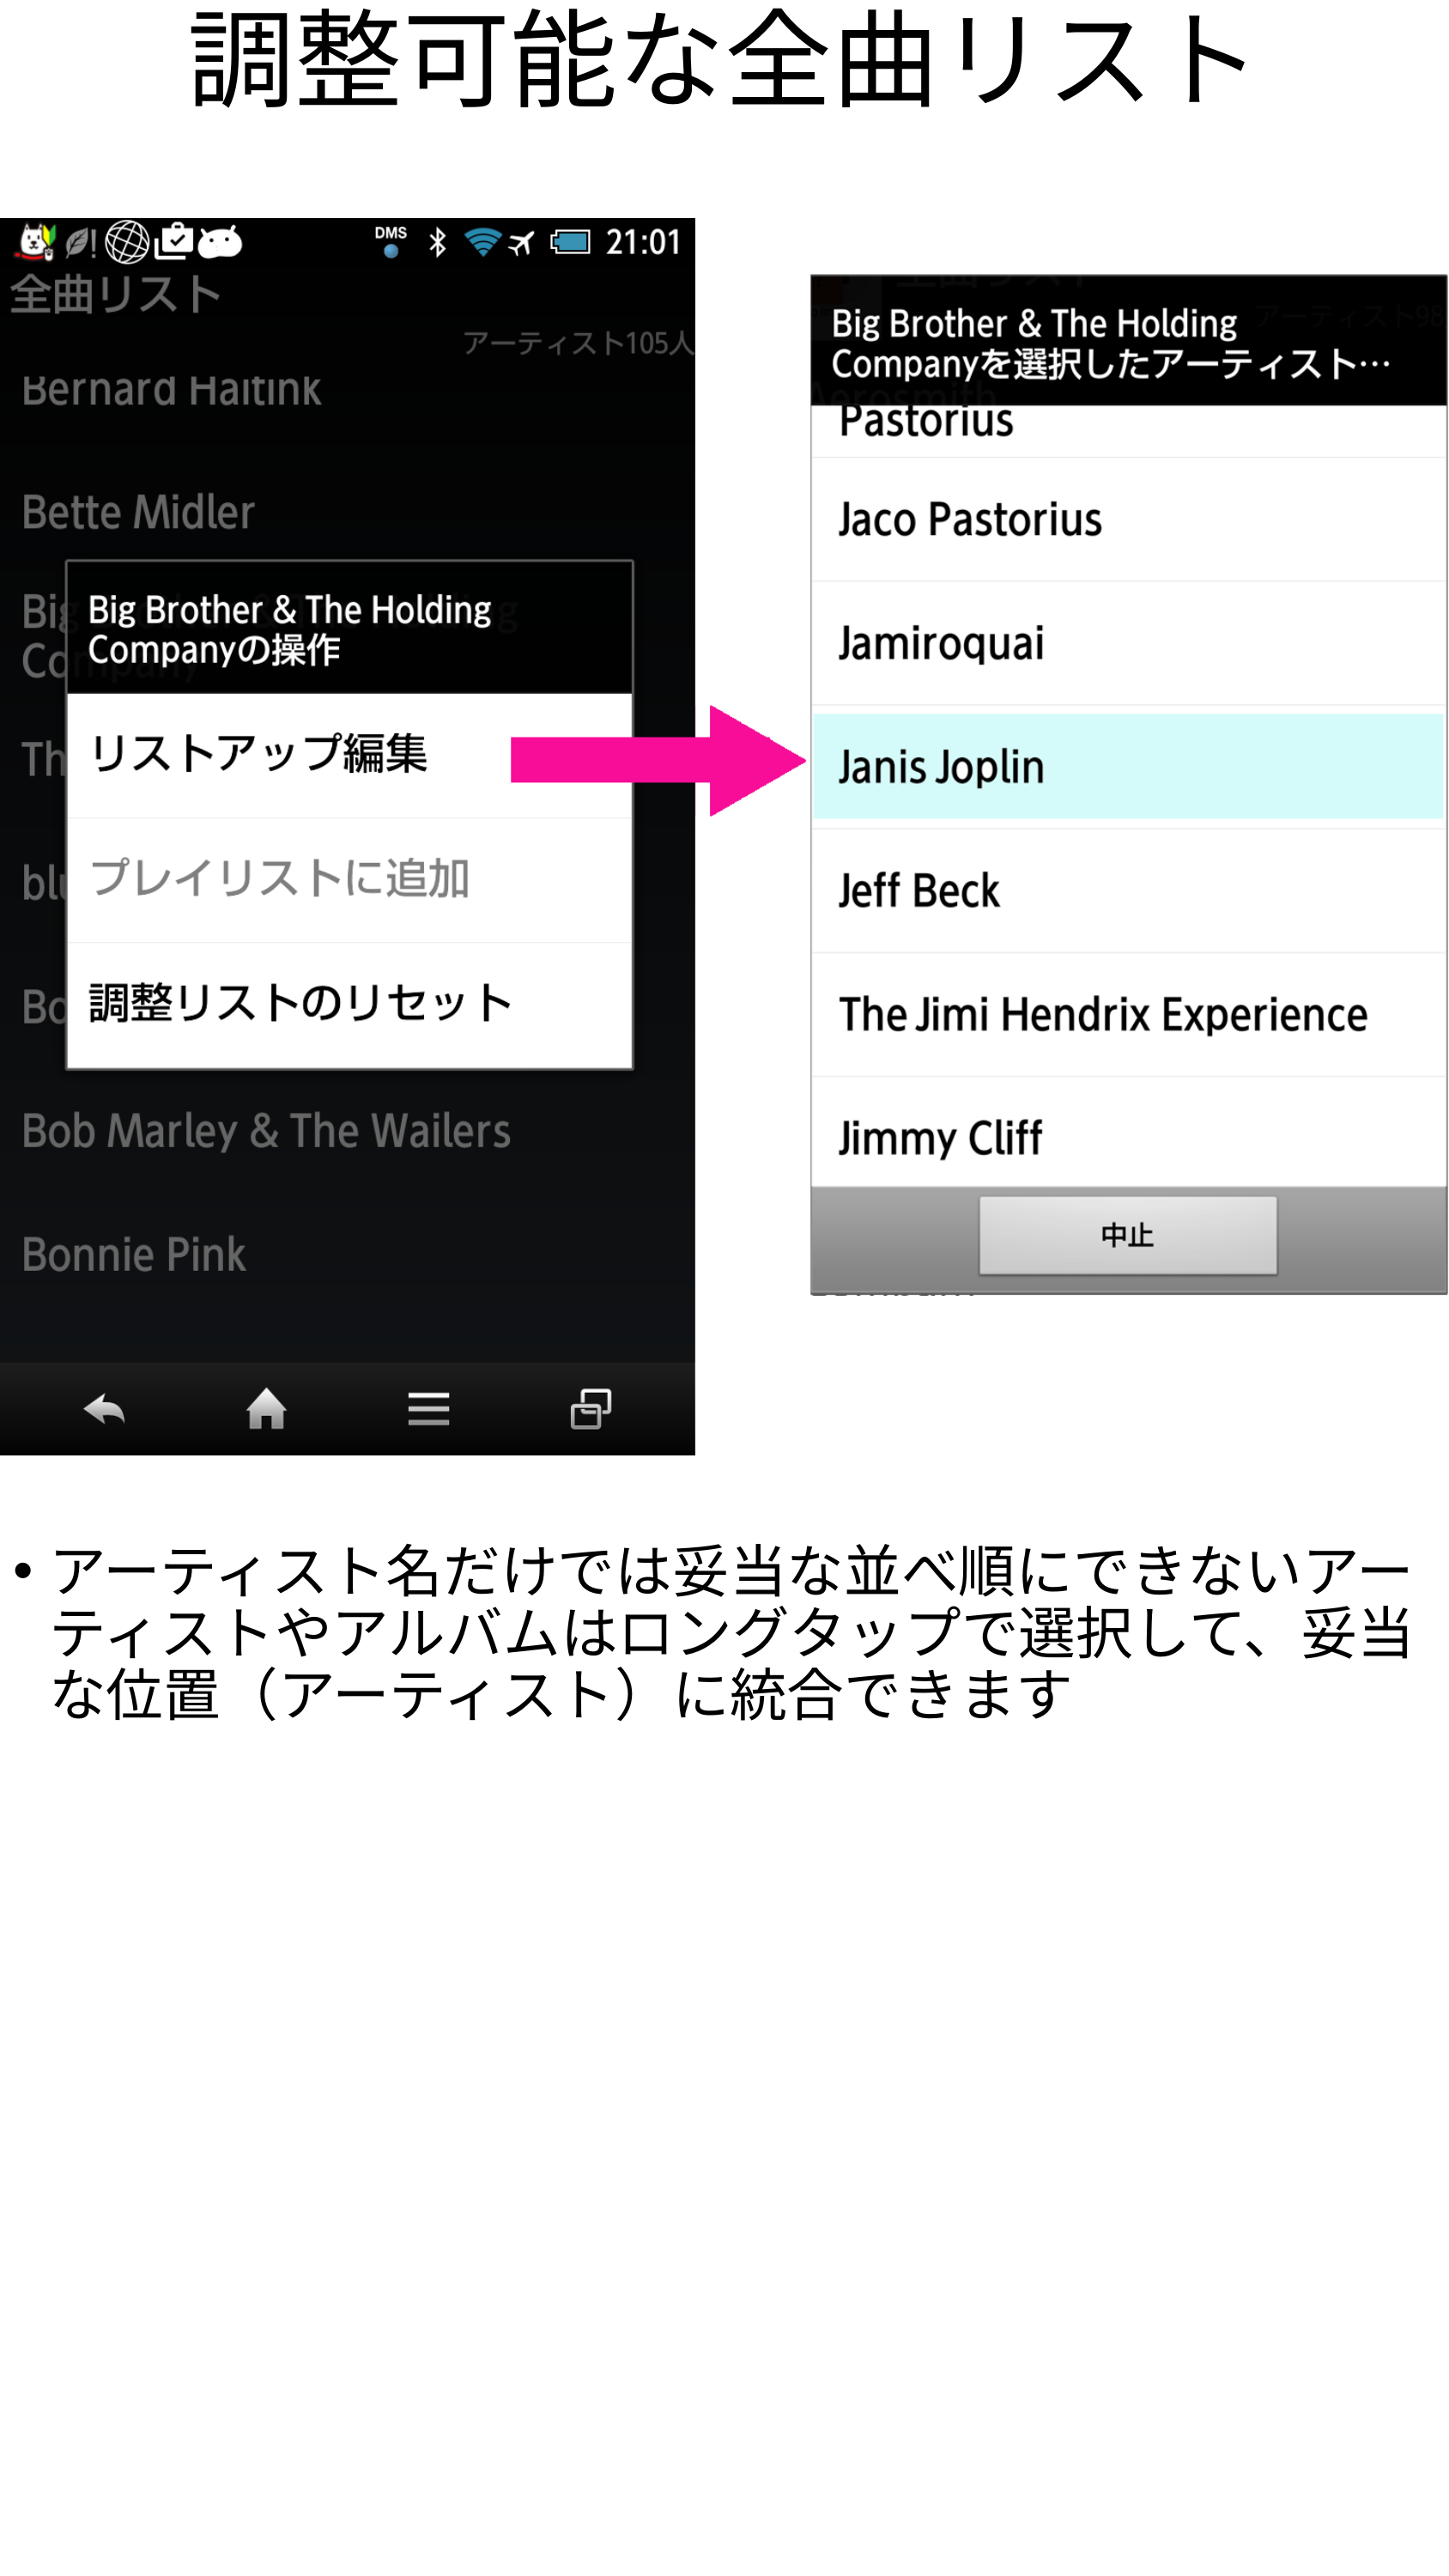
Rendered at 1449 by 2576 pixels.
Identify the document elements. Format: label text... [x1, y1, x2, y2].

list アーティスト名だけでは妥当な並べ順にできないアーティストやアルバムはロングタップで選択して、妥当な位置（アーティスト）に統合できます [0, 1535, 1449, 1958]
picture [0, 218, 1449, 1455]
title 調整可能な全曲リスト [0, 0, 1449, 139]
